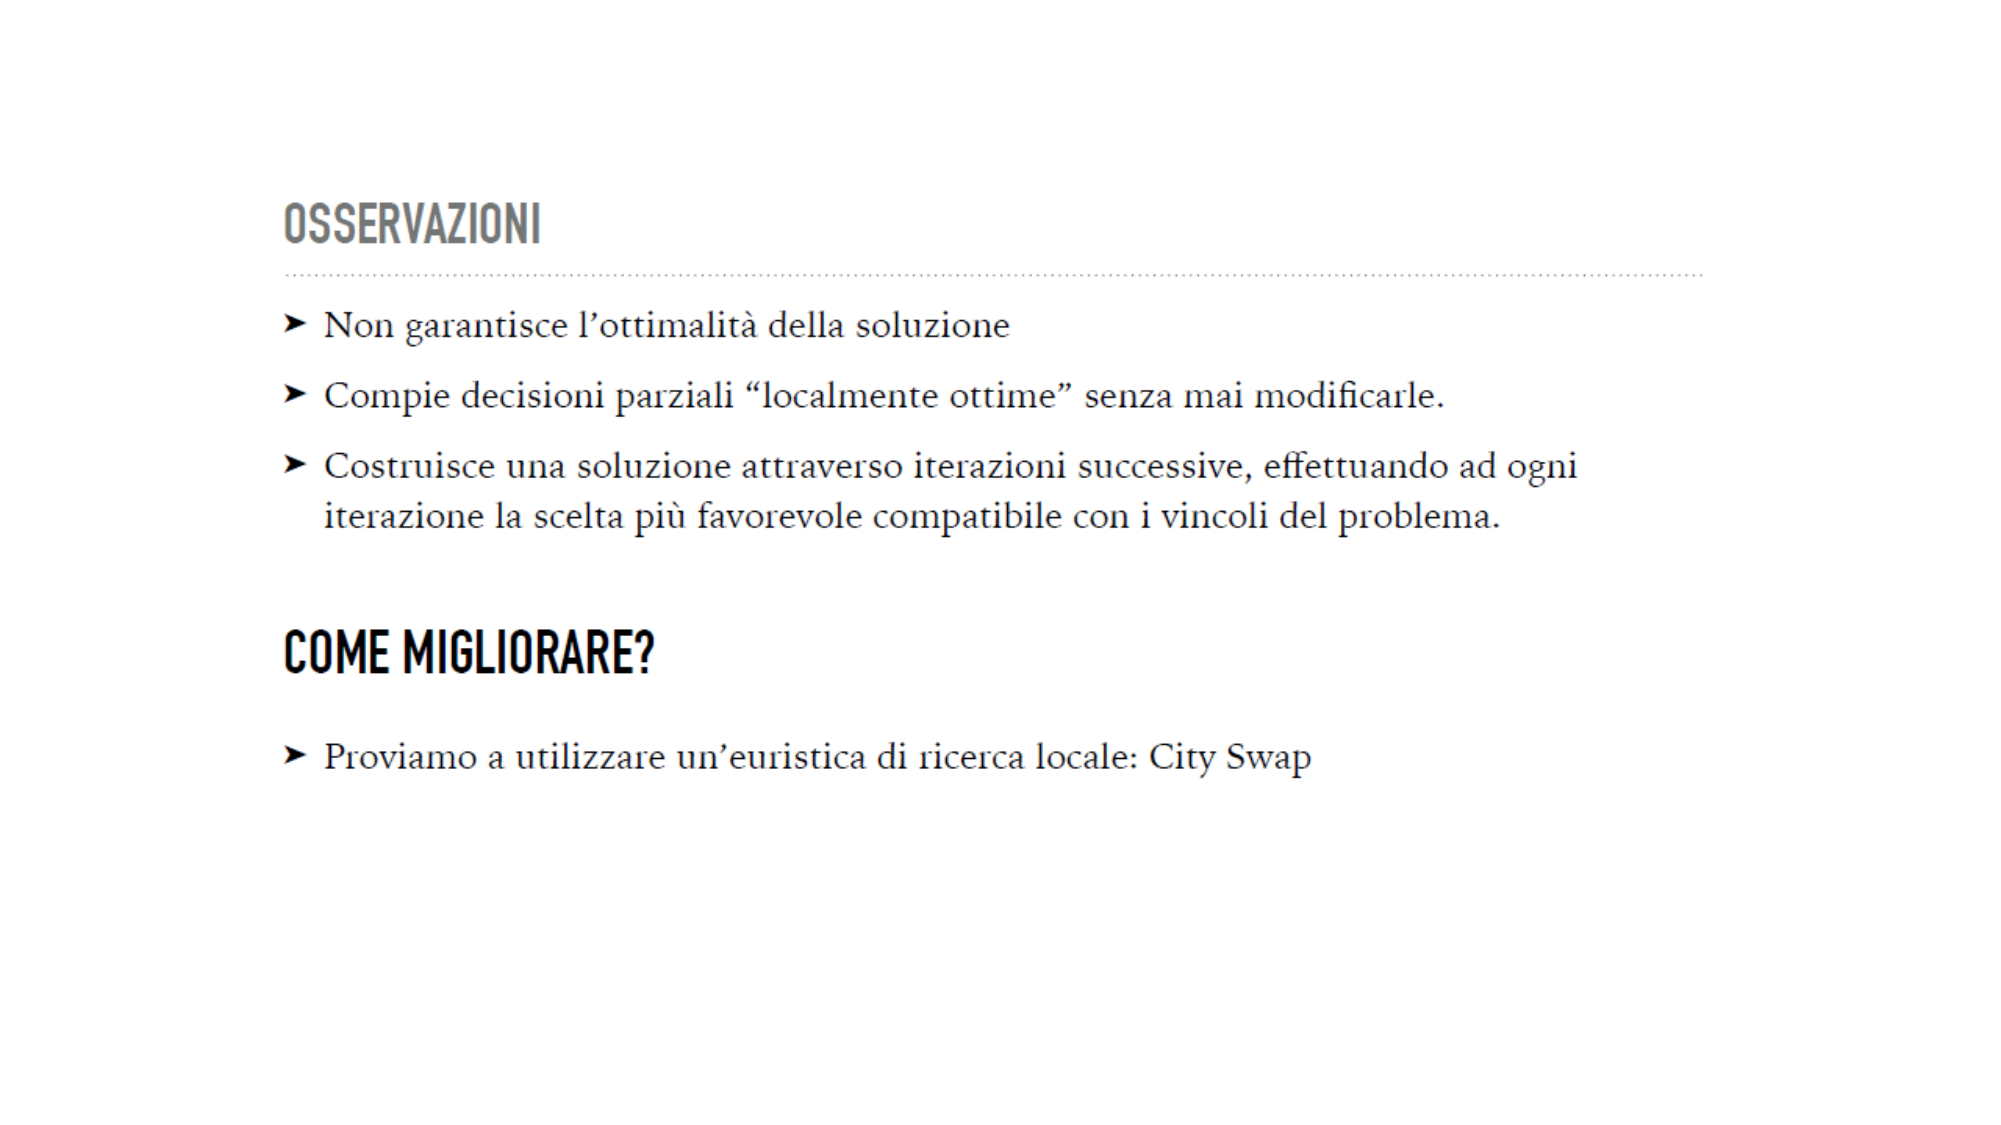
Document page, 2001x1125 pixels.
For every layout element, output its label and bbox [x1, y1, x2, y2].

picture [255, 170, 1745, 955]
